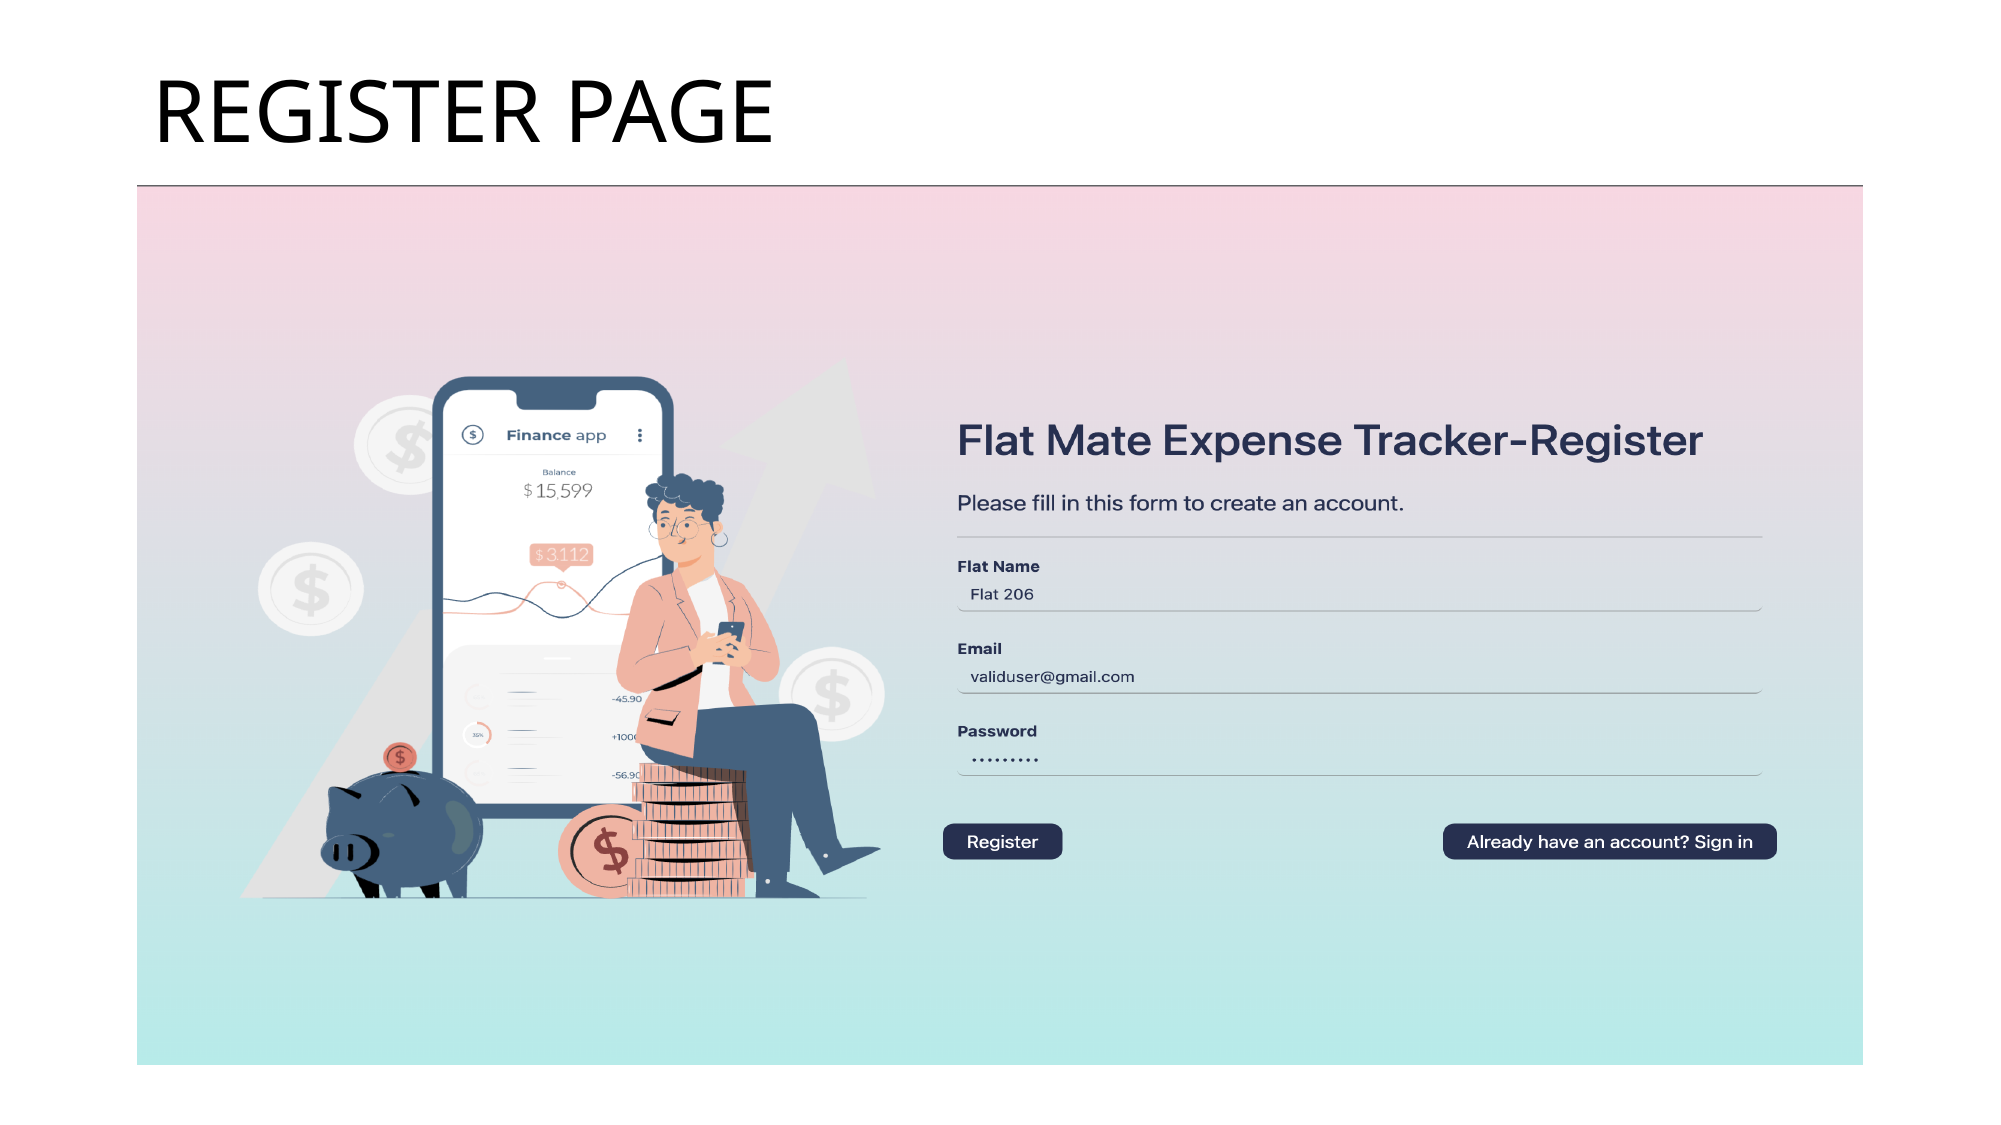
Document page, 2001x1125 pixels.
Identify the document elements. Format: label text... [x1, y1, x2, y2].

title REGISTER PAGE [137, 59, 1863, 169]
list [137, 185, 1863, 1065]
